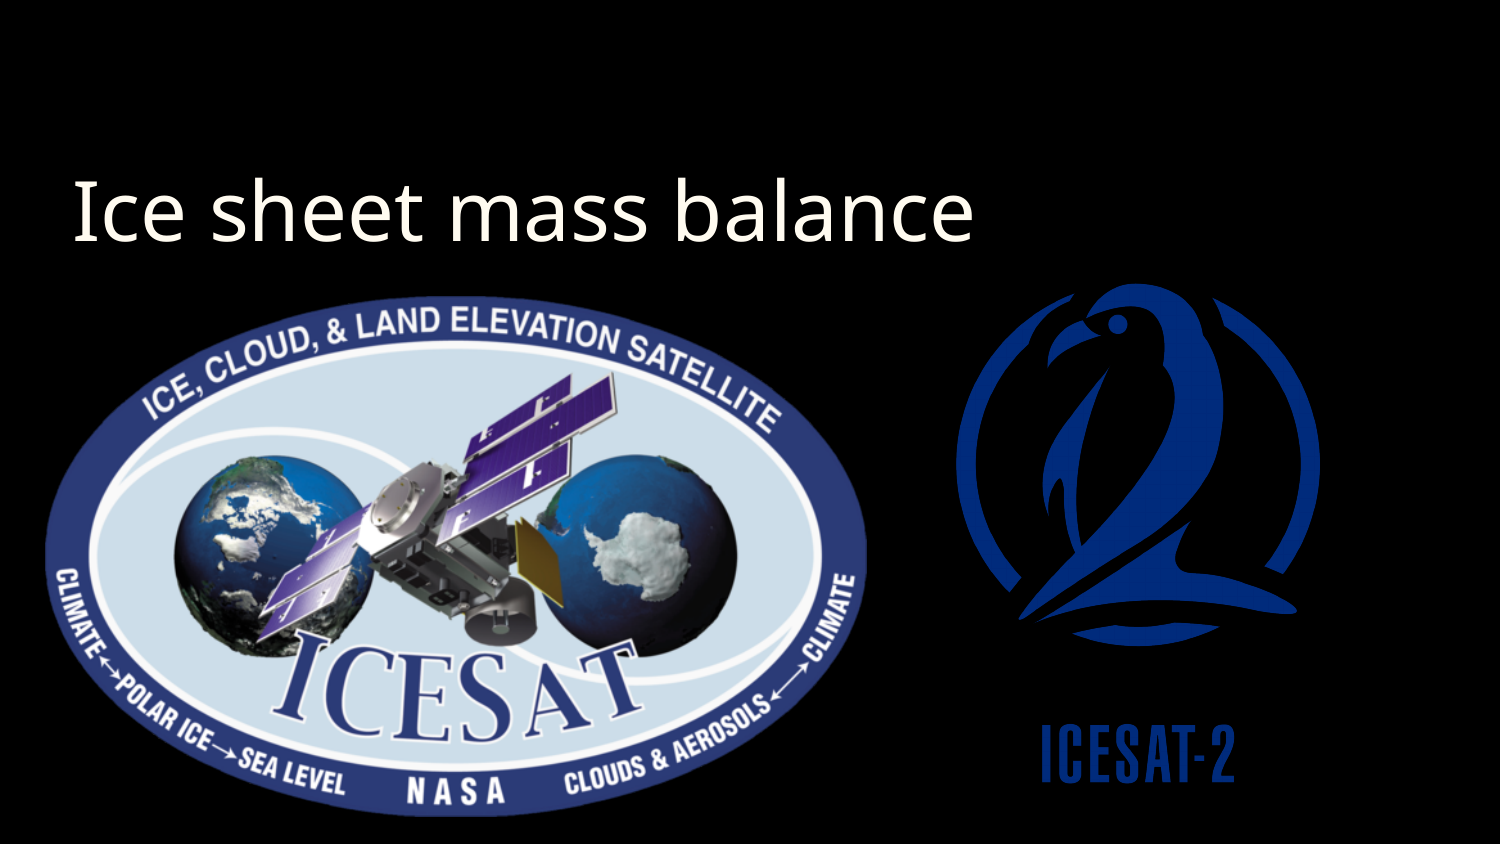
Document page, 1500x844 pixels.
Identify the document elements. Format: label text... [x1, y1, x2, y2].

picture [44, 296, 868, 817]
picture [944, 273, 1331, 794]
title Ice sheet mass balance [57, 23, 1390, 274]
